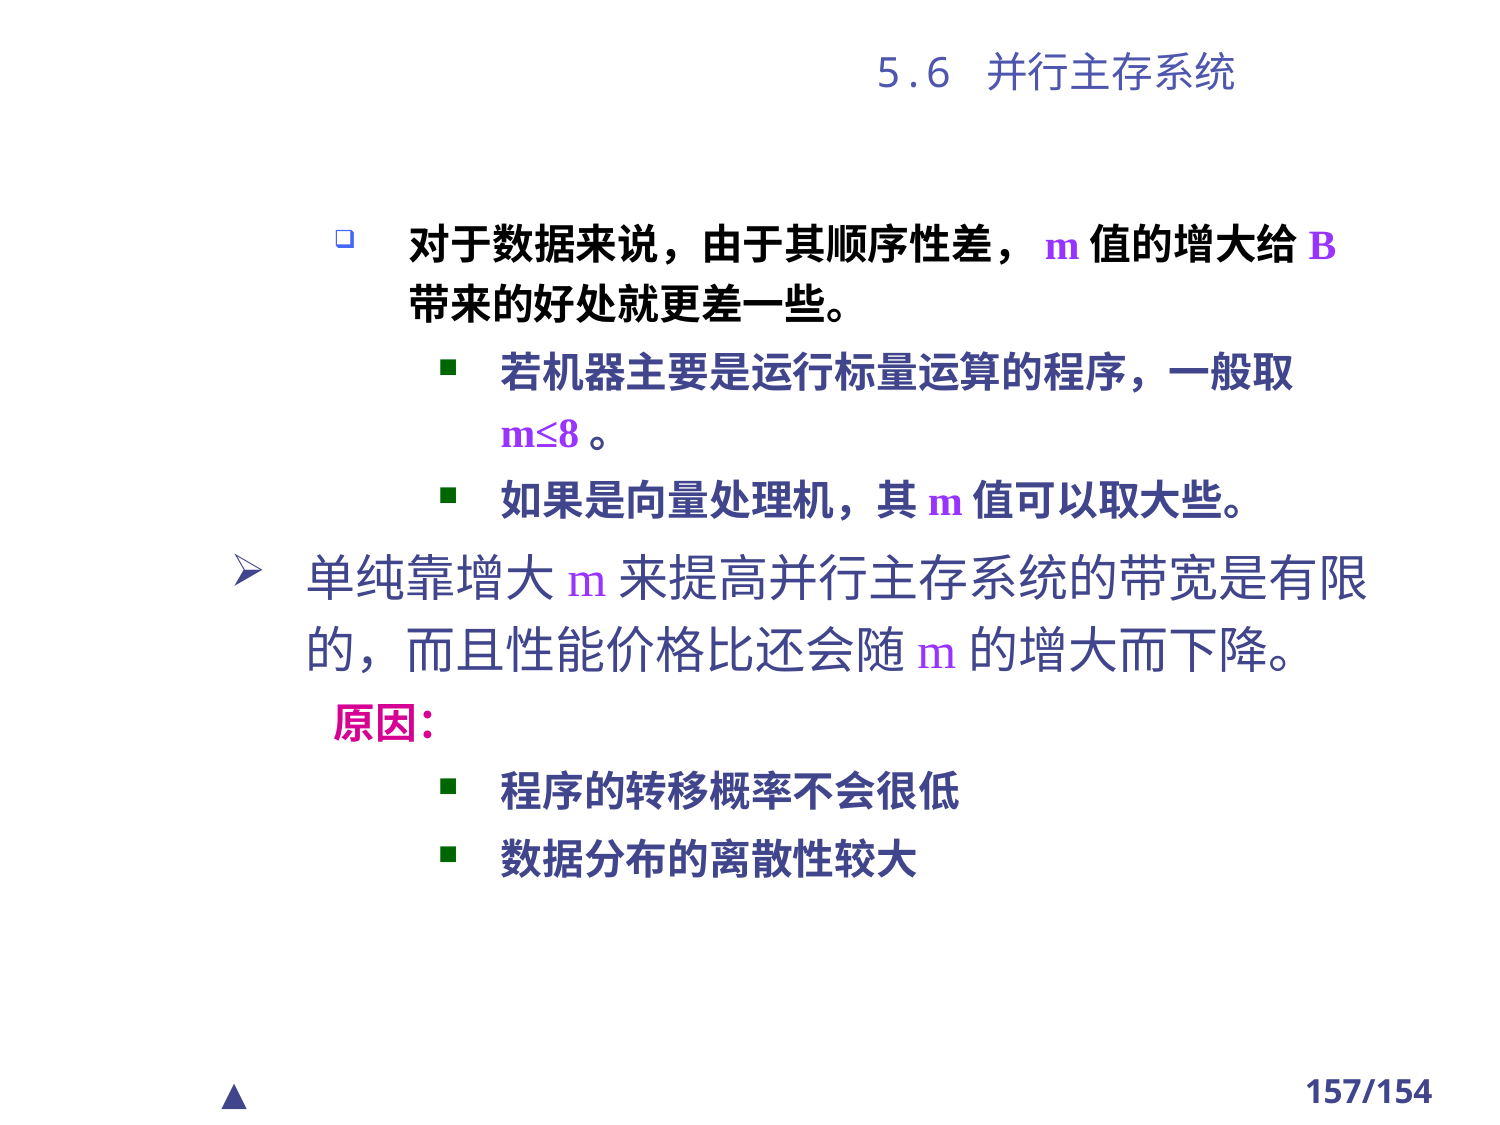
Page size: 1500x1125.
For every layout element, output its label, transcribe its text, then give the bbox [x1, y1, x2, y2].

list 对于数据来说，由于其顺序性差，m值的增大给B带来的好处就更差一些。 若机器主要是运行标量运算的程序，一般取m≤8。 如果是向量处理机，其m值可以取大些。 单纯靠增大m来提高并行主存系统的带宽是有限的，而且性能价格比还会随m的增大而下降。 原因： 程序的转移概率不会很低 数据分布的离散性较大 [112, 200, 1388, 1013]
title 5.6 并行主存系统 [637, 40, 1475, 104]
